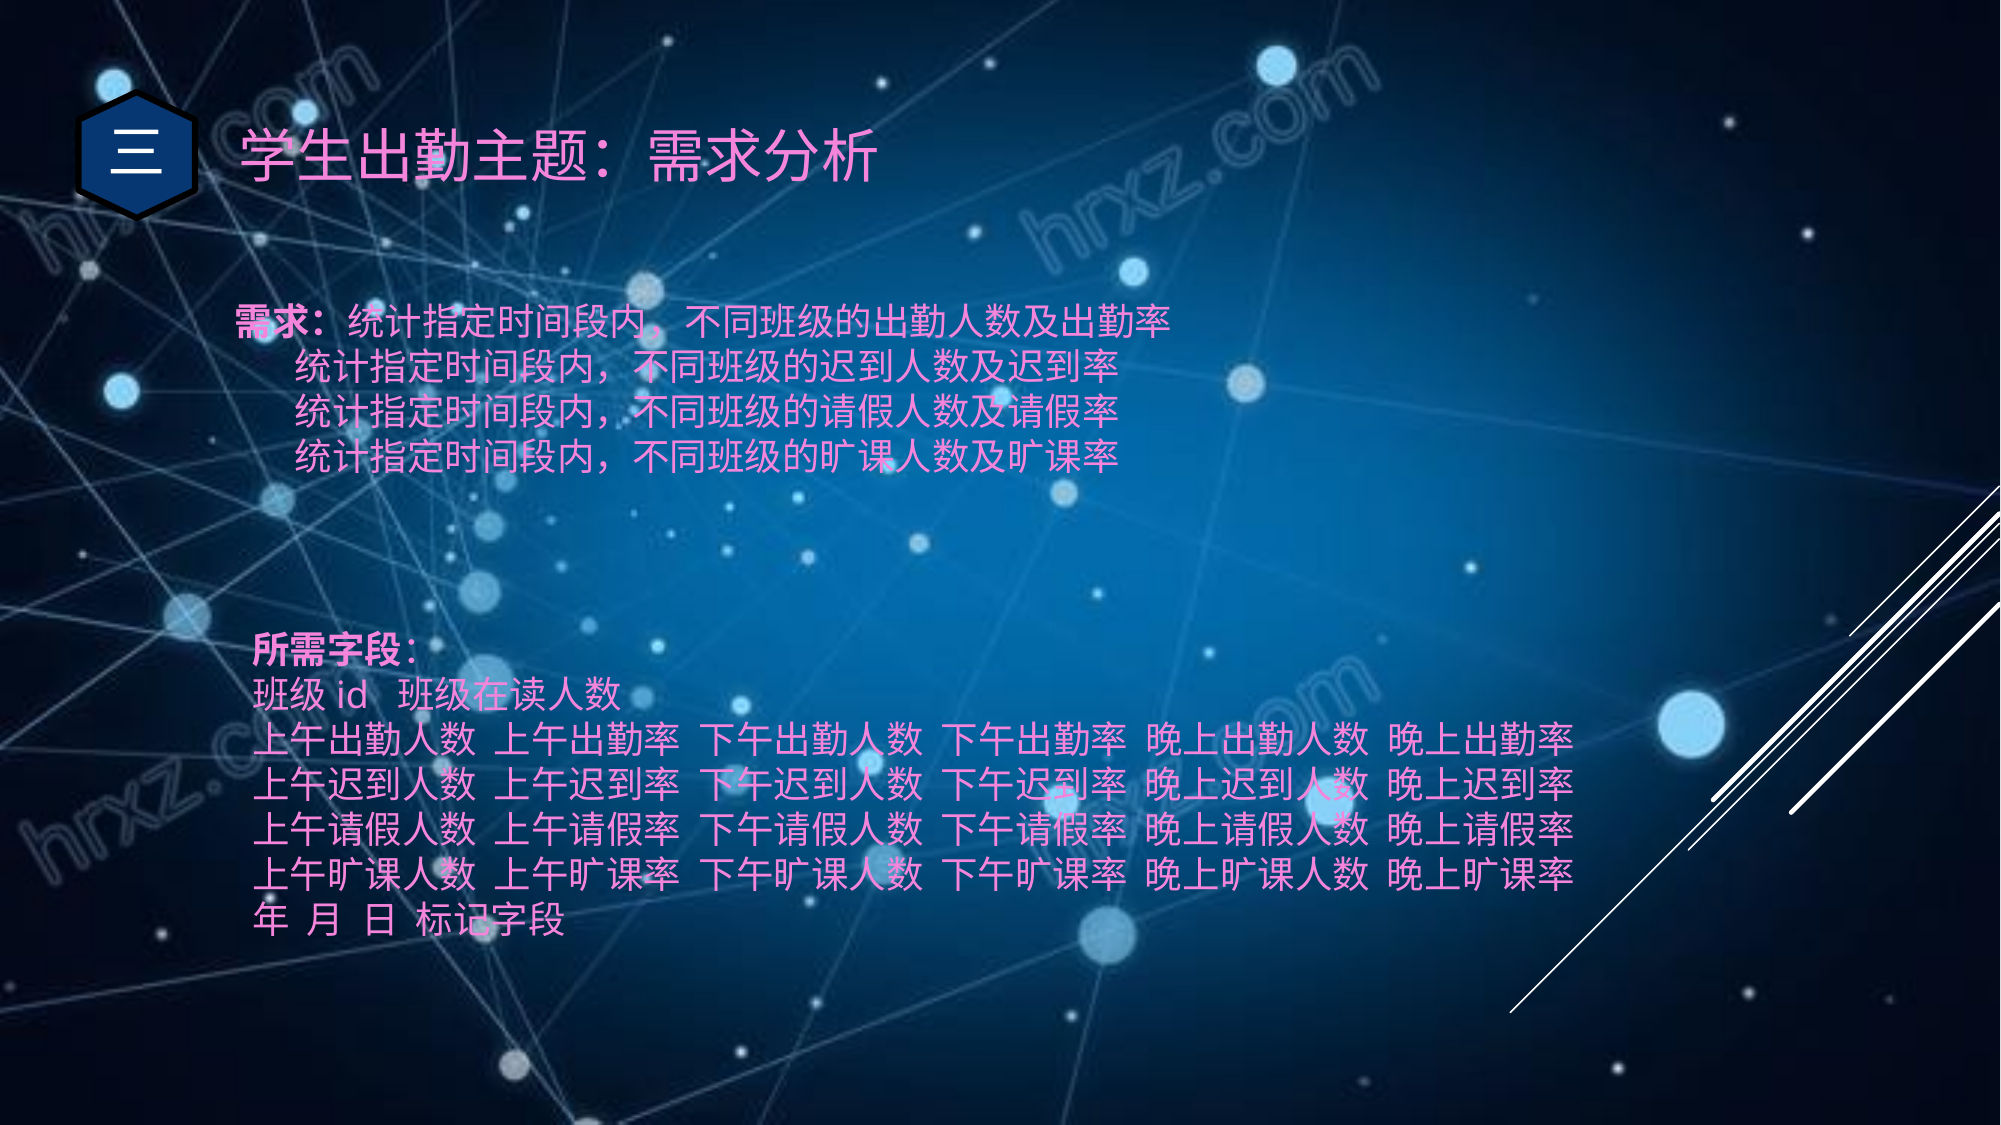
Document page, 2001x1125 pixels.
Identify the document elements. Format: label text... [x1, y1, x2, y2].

text_box 需求：统计指定时间段内，不同班级的出勤人数及出勤率 统计指定时间段内，不同班级的迟到人数及迟到率 统计指定时间段内，不同班级的请假人数及请假率 统计指定时间段内，不同班级的旷课人数及旷课率 [220, 290, 1283, 576]
text_box 学生出勤主题：需求分析 [223, 112, 895, 197]
text_box 所需字段： 班级id 班级在读人数 上午出勤人数 上午出勤率 下午出勤人数 下午出勤率 晚上出勤人数 晚上出勤率 上午迟到人数 上午迟到率 下午迟到人数 下午迟到率 晚上迟到人数 晚上迟到率 上午请假人数 上午请假率 下午请假人数 下午请假率 晚上请假人数 晚上请假率 上午旷课人数 上午旷课率 下午旷课人数 下午旷课率 晚上旷课人数 晚上旷课率 年 月 日 标记字段 [211, 618, 1758, 949]
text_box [78, 91, 196, 219]
picture [0, 0, 2001, 1125]
